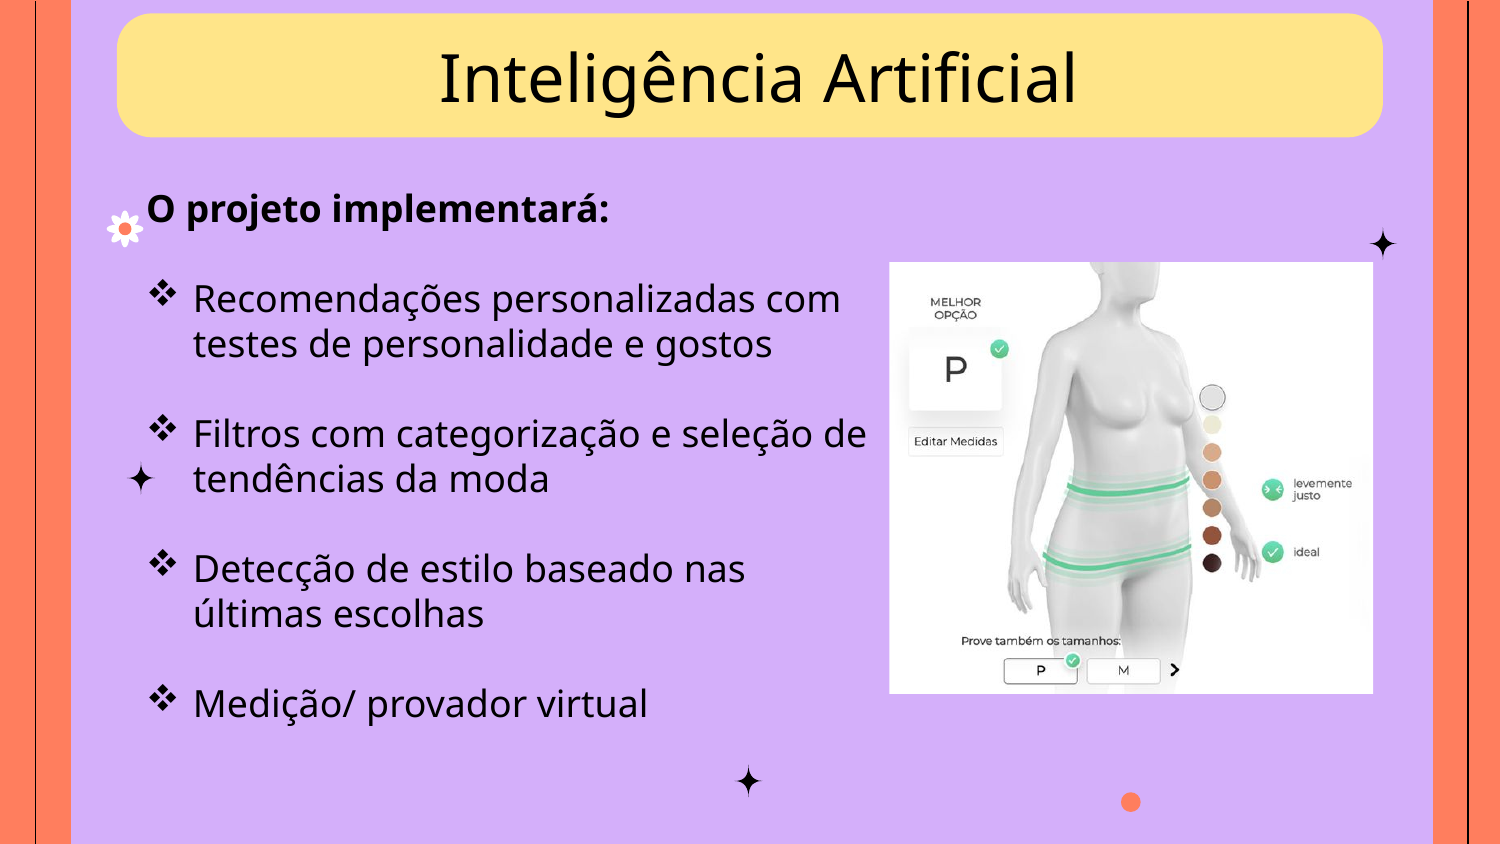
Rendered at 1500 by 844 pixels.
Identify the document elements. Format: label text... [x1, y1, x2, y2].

title Inteligência Artificial [126, 28, 1393, 123]
picture [889, 261, 1374, 695]
text_box [116, 13, 1377, 138]
text_box O projeto implementará: Recomendações personalizadas com testes de personalidade e gostos Filtros com categorização e seleção de tendências da moda Detecção de estilo baseado nas últimas escolhas Medição/ provador virtual [131, 177, 886, 837]
